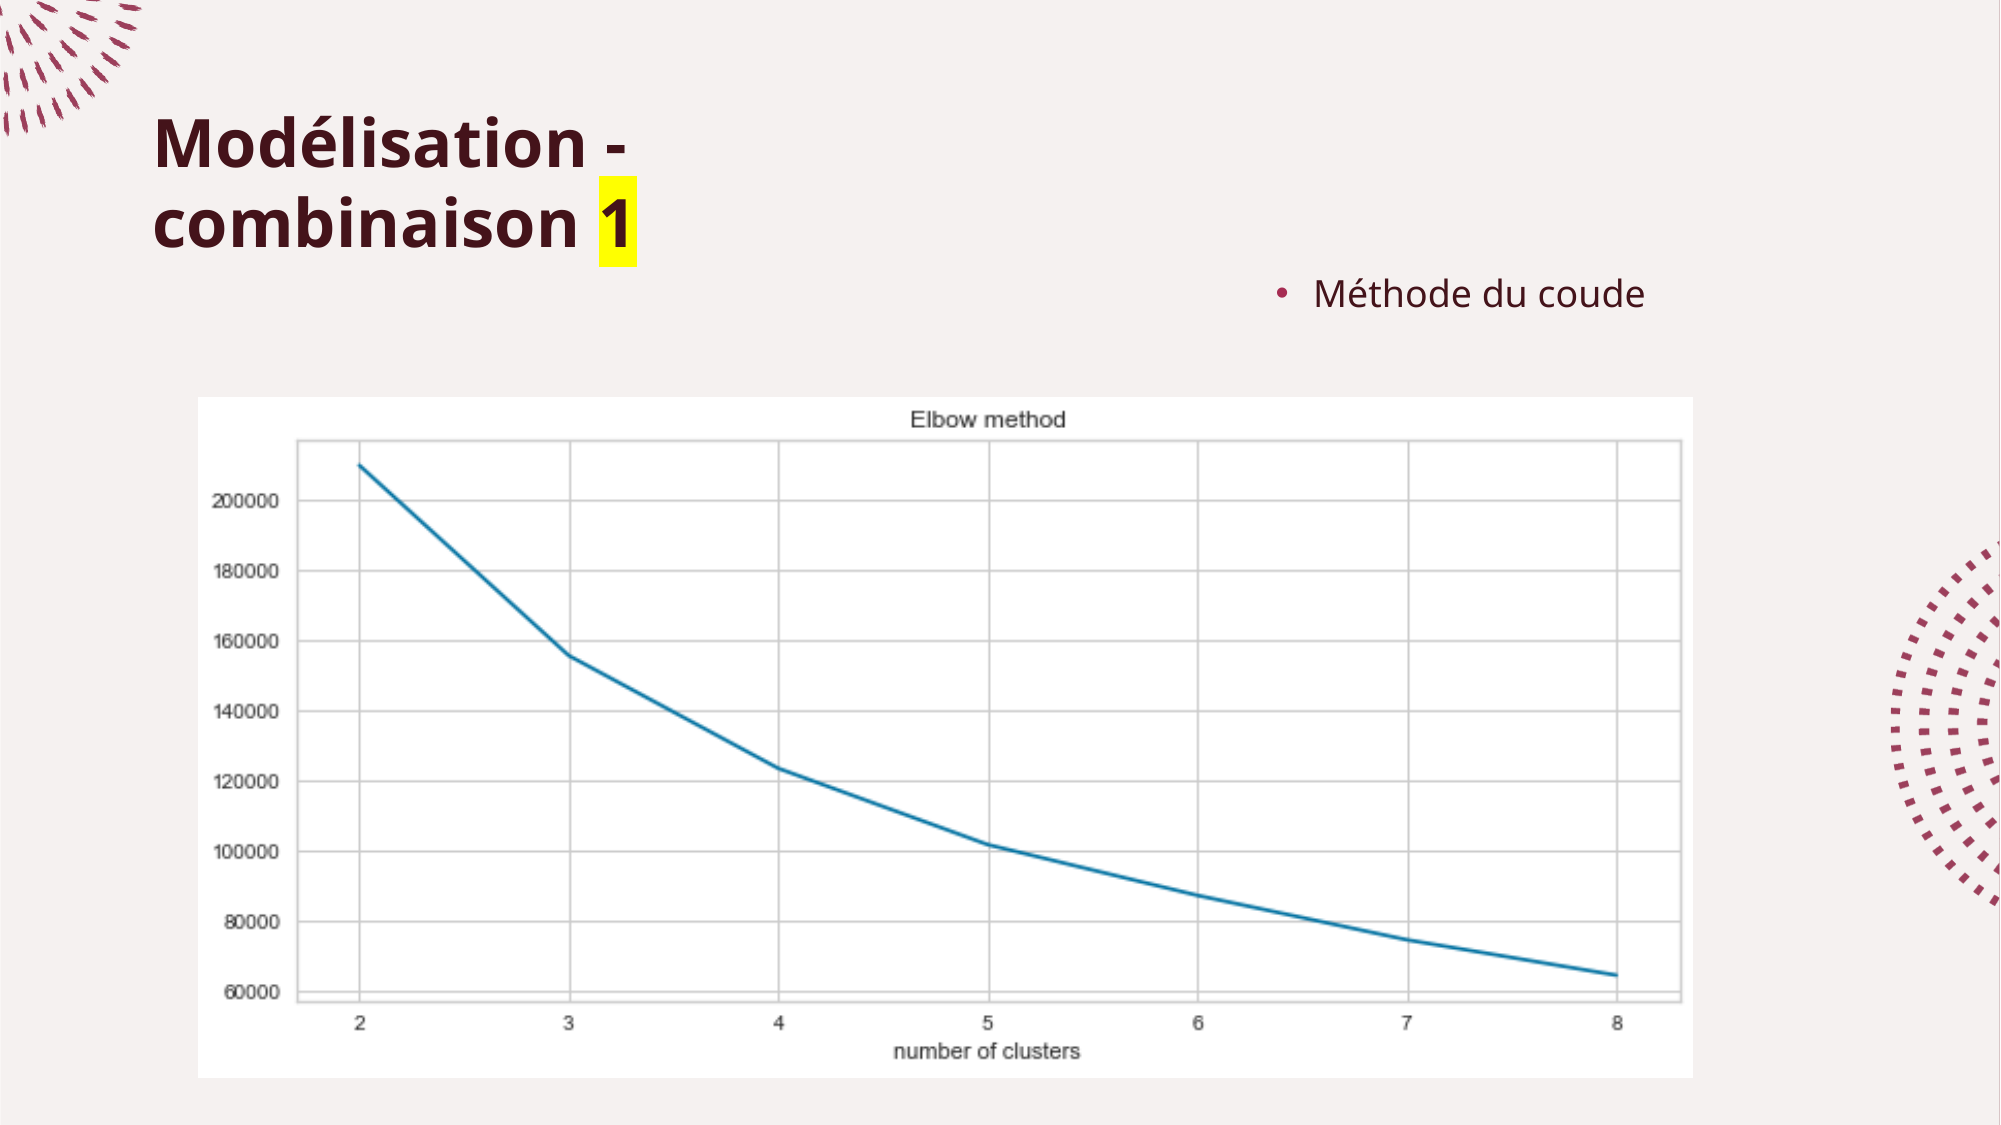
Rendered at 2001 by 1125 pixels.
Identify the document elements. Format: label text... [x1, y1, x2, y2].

picture [198, 397, 1693, 1078]
list Méthode du coude [1260, 257, 2000, 516]
picture [0, 0, 144, 138]
title Modélisation - combinaison 1 [137, 91, 1063, 350]
picture [1890, 515, 2000, 934]
text_box [0, 0, 2000, 1125]
